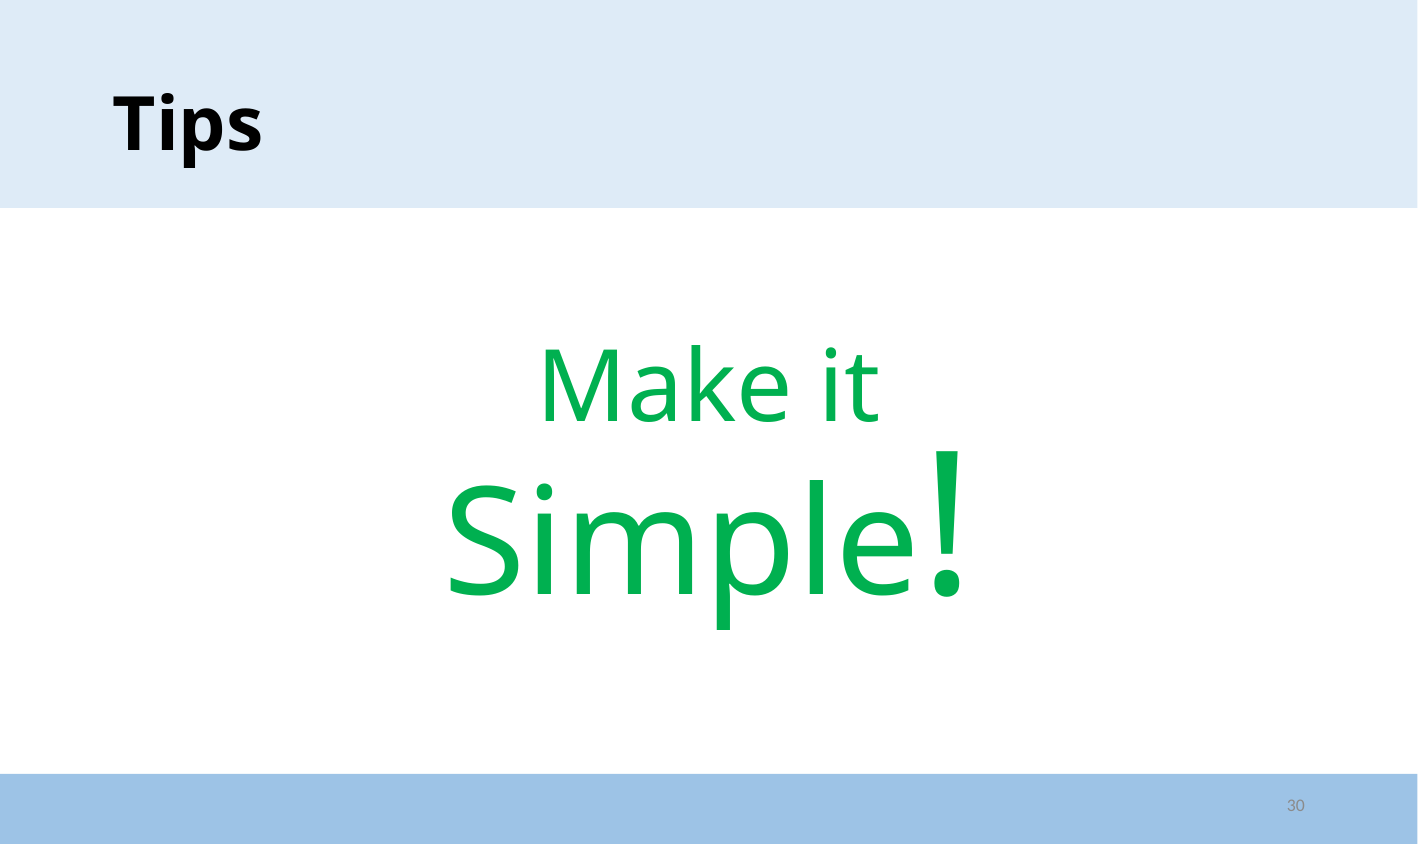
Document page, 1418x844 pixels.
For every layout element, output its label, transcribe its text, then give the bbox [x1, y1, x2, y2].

slide_number 30 [1001, 782, 1320, 827]
list Make it Simple! [309, 337, 1108, 653]
title Tips [97, 44, 1320, 208]
